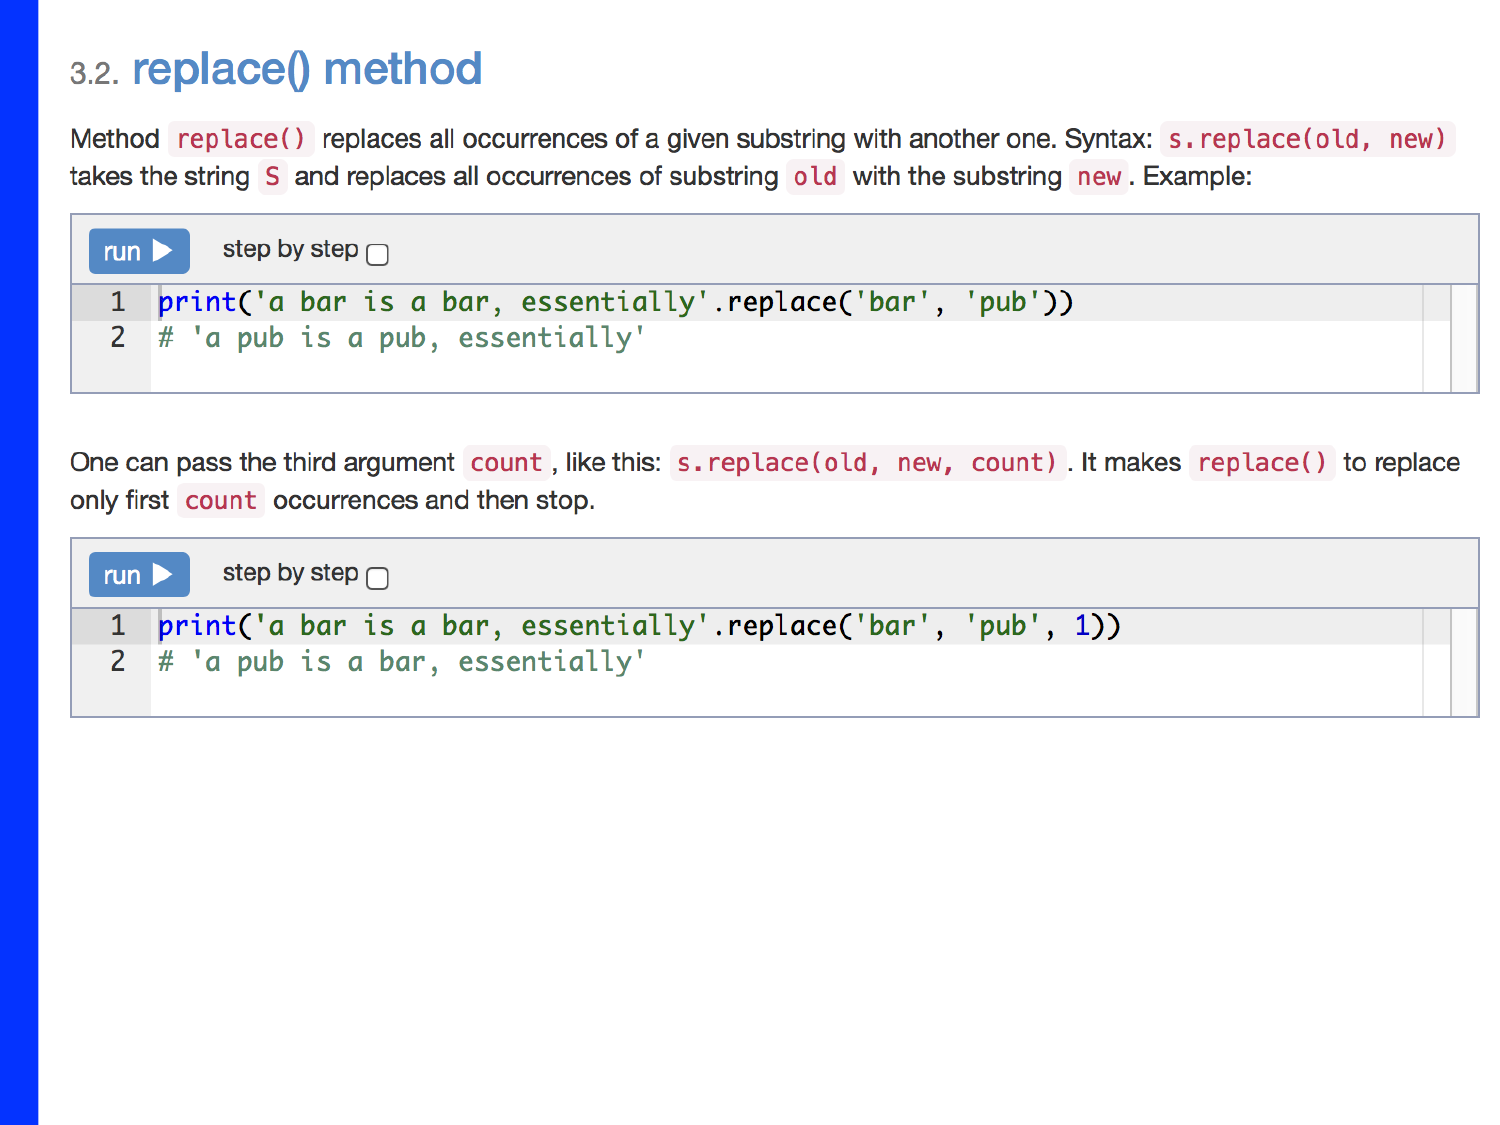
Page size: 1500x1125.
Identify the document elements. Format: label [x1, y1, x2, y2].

picture [58, 35, 1500, 757]
